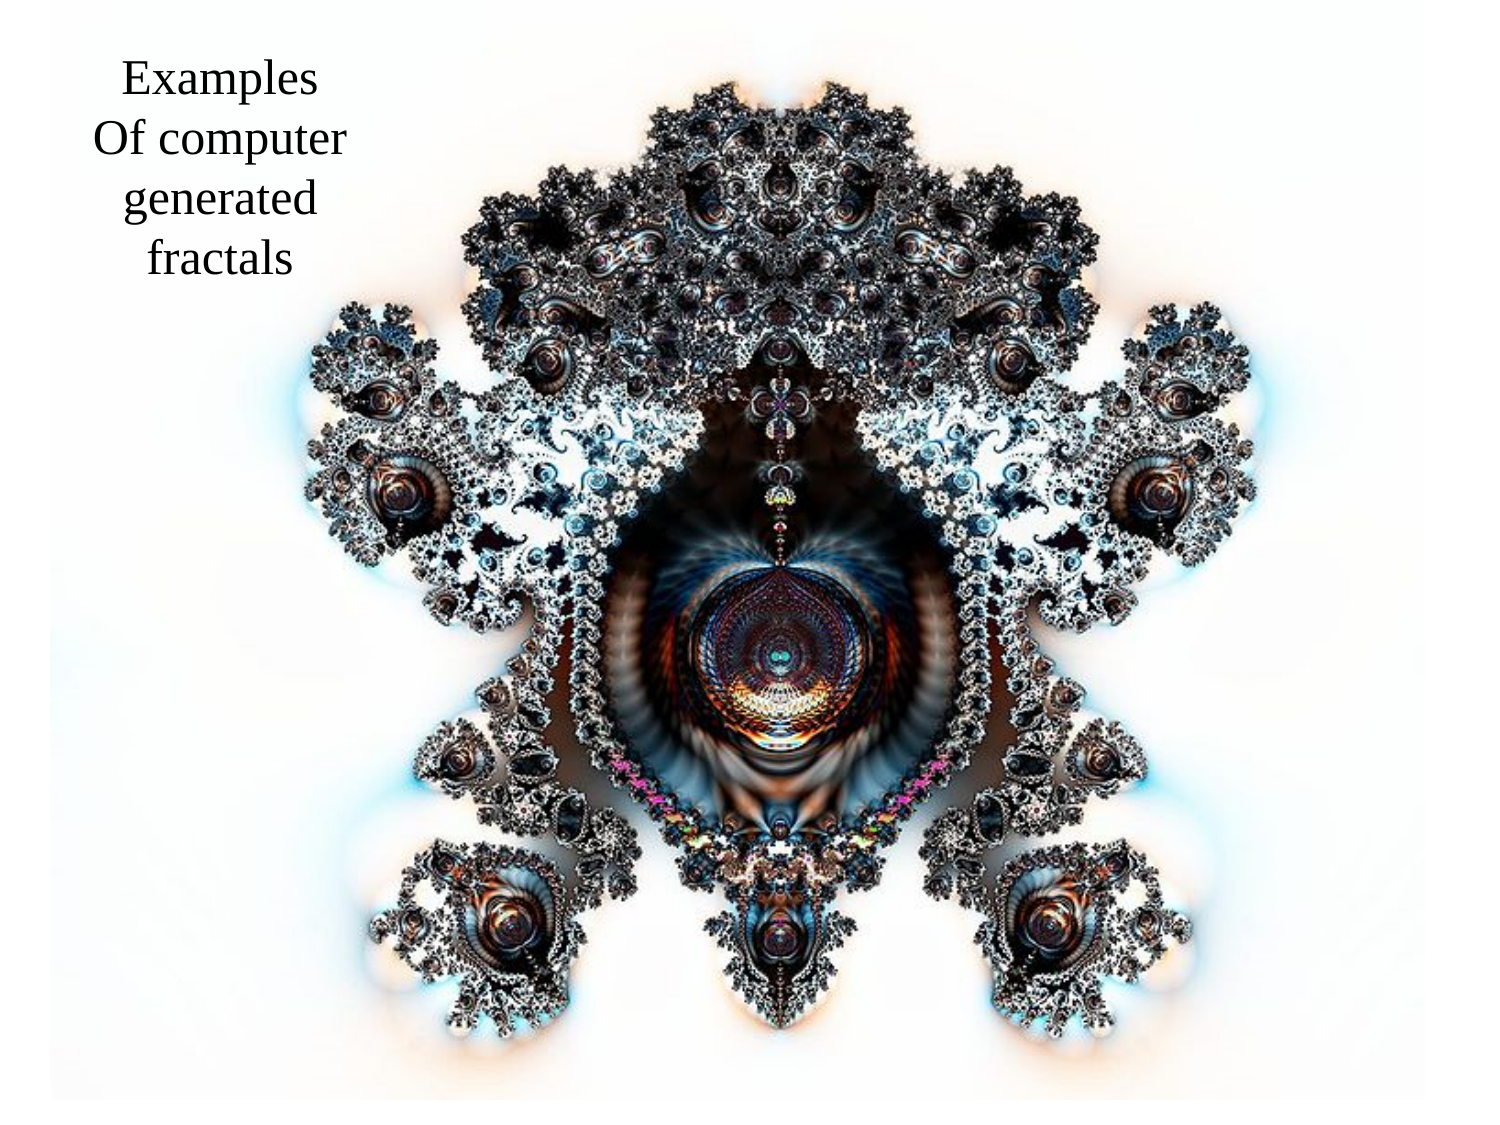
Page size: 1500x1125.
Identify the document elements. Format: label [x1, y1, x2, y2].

picture [49, 0, 1426, 1101]
